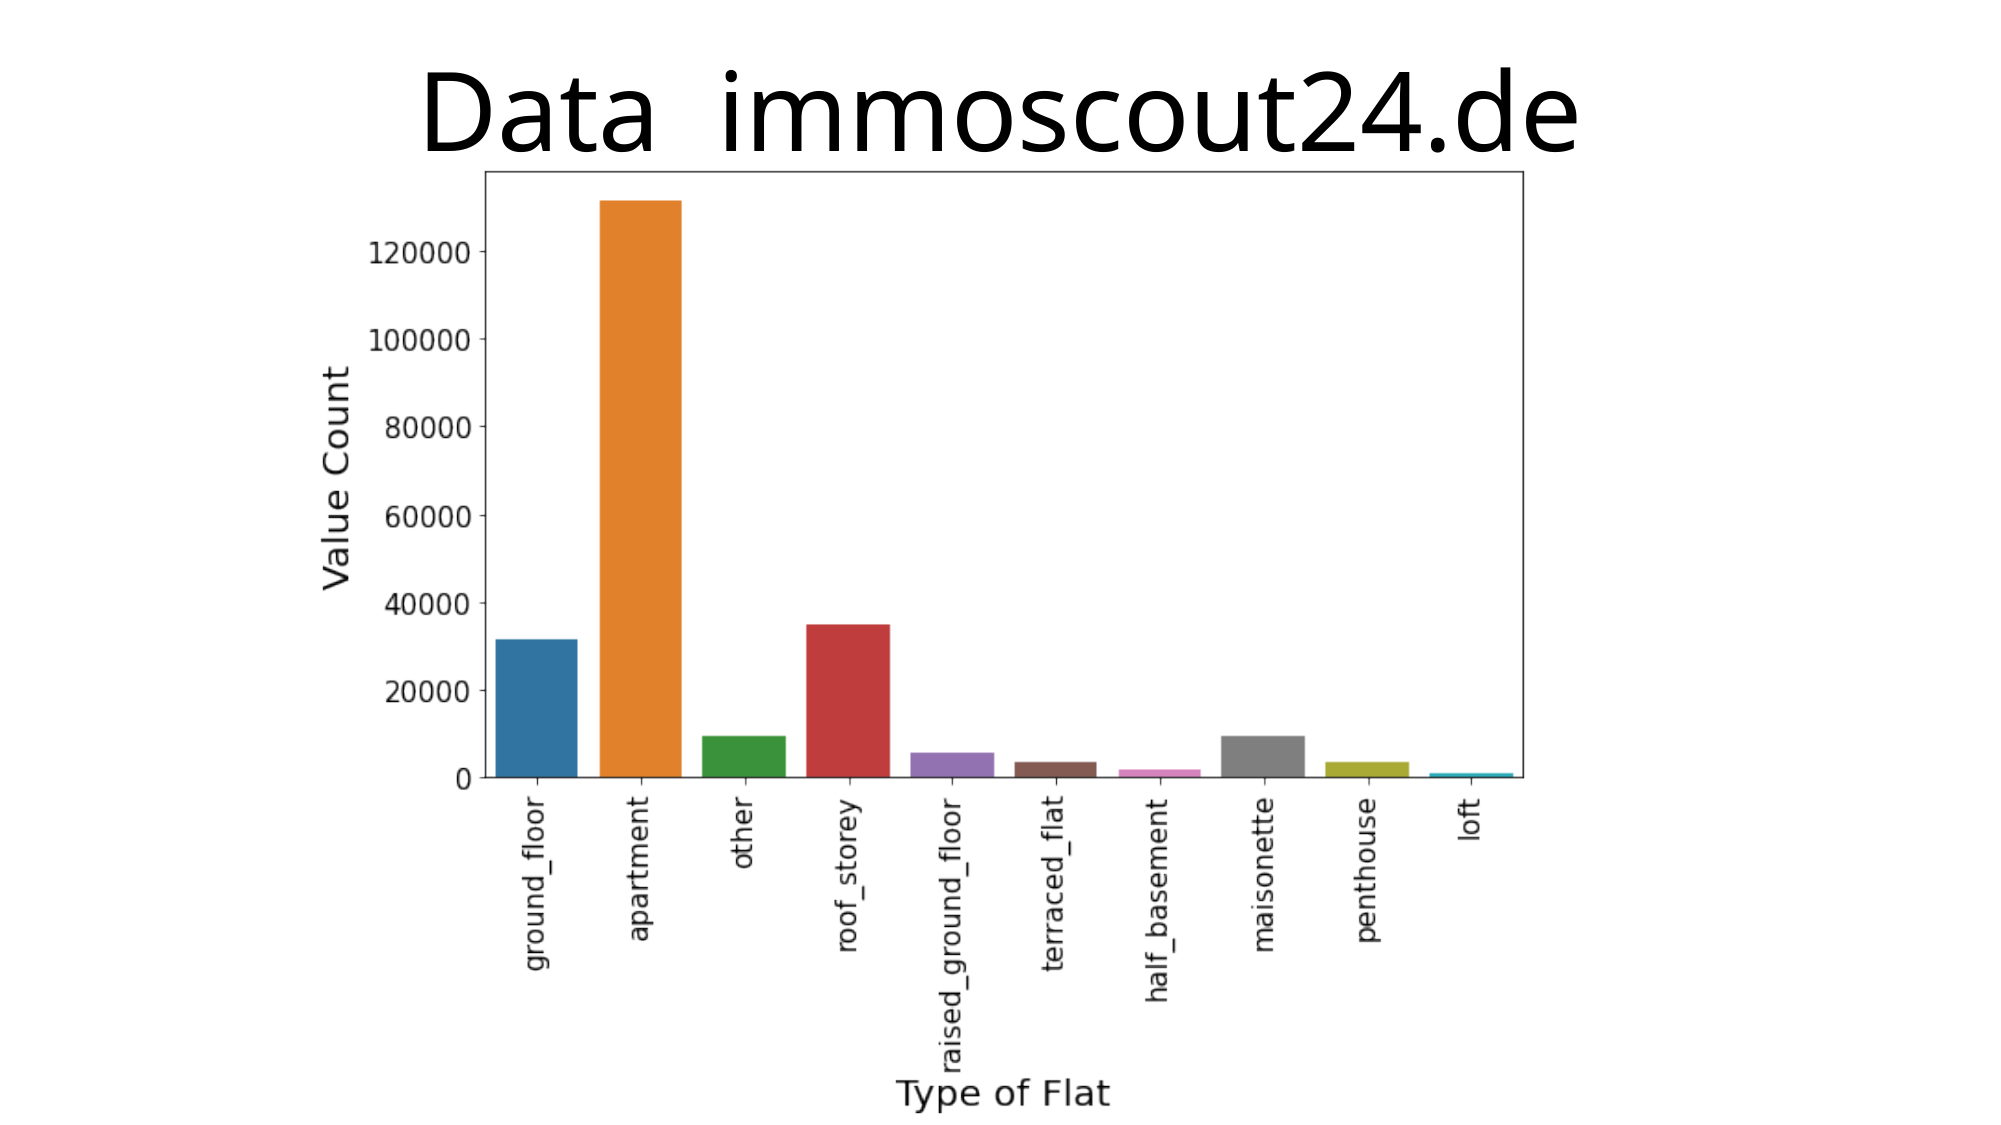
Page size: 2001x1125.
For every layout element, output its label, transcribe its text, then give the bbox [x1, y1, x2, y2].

title Data immoscout24.de [249, 47, 1750, 183]
picture [310, 160, 1536, 1125]
